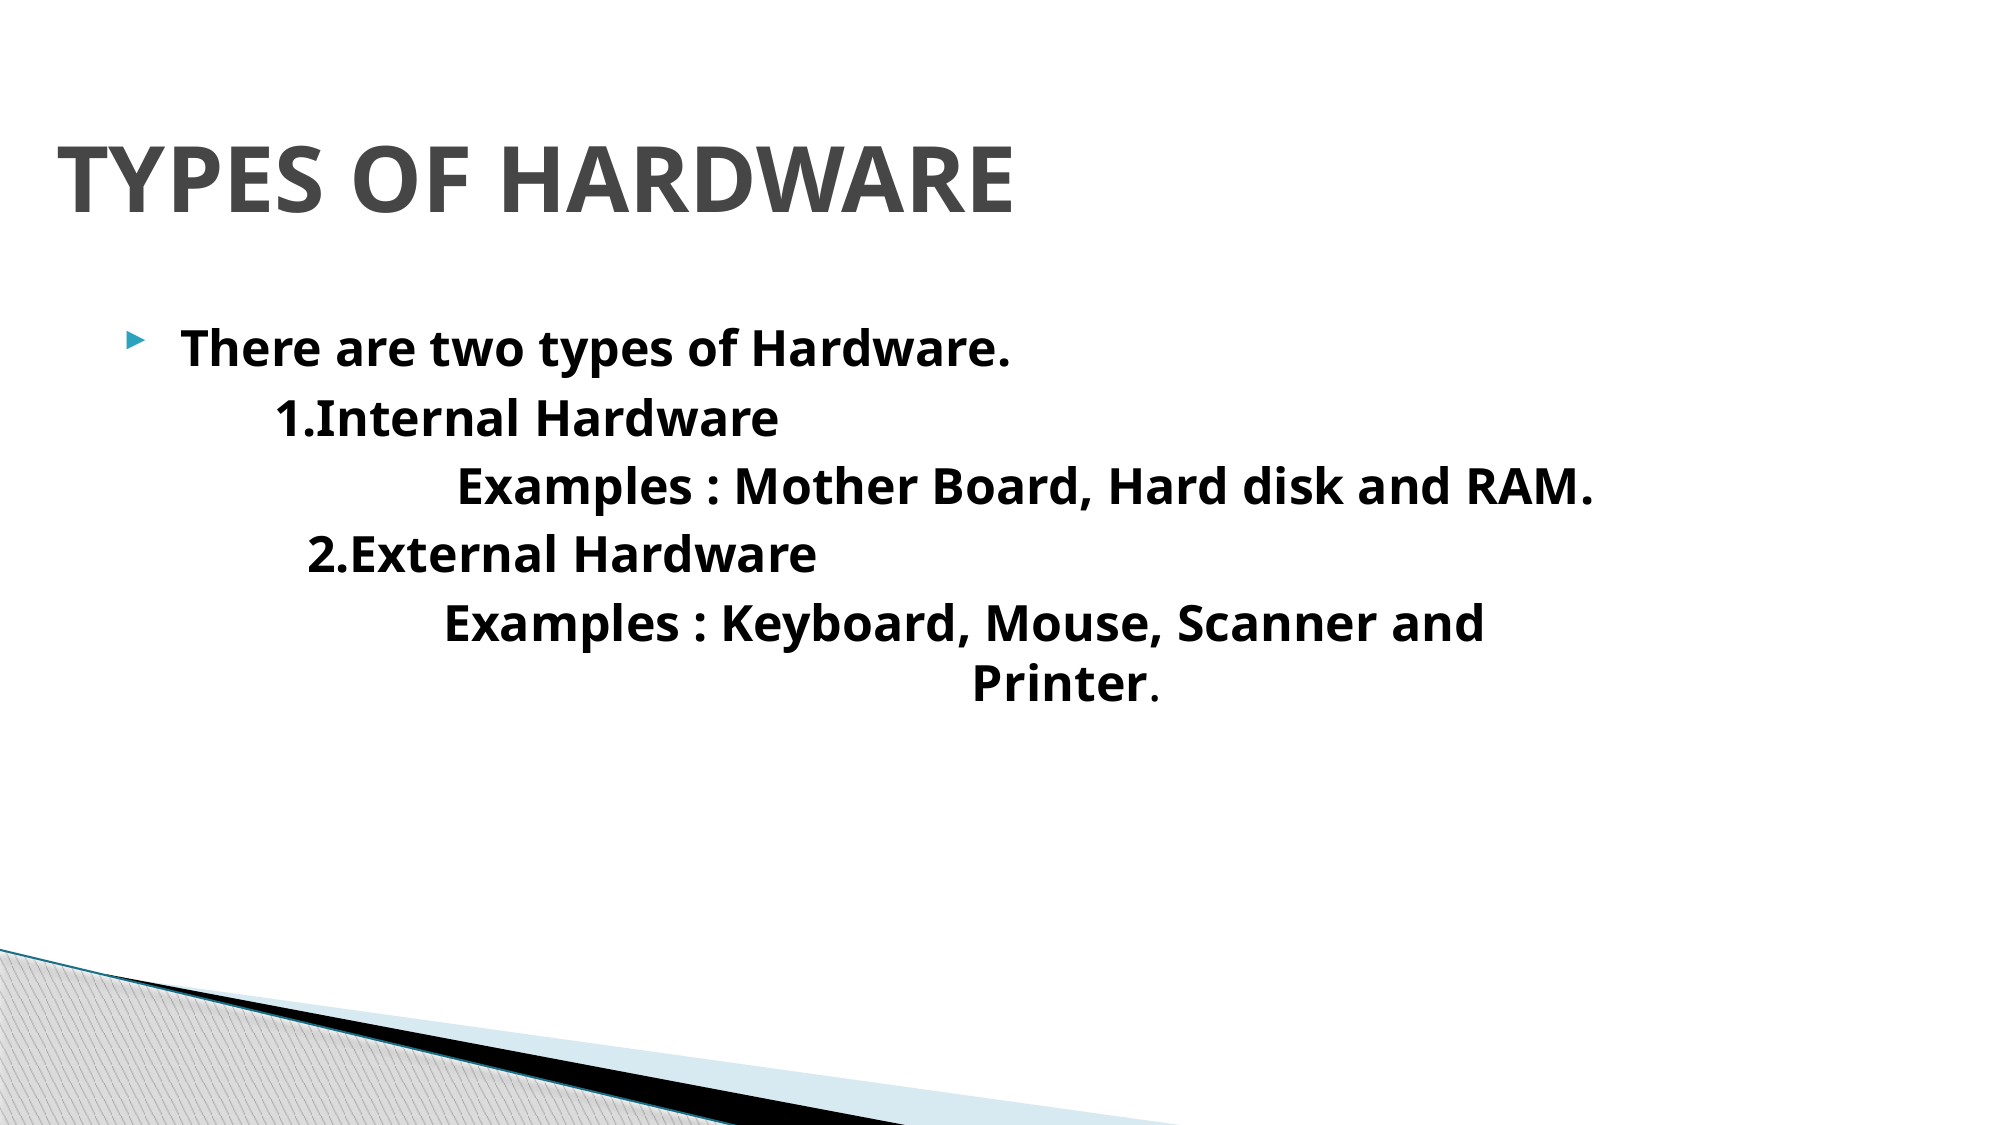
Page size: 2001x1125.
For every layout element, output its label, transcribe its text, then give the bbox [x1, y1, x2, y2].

list There are two types of Hardware. 1.Internal Hardware Examples : Mother Board, Hard disk and RAM. 2.External Hardware Examples : Keyboard, Mouse, Scanner and Printer. [90, 303, 1870, 992]
title TYPES OF HARDWARE [41, 61, 1585, 292]
